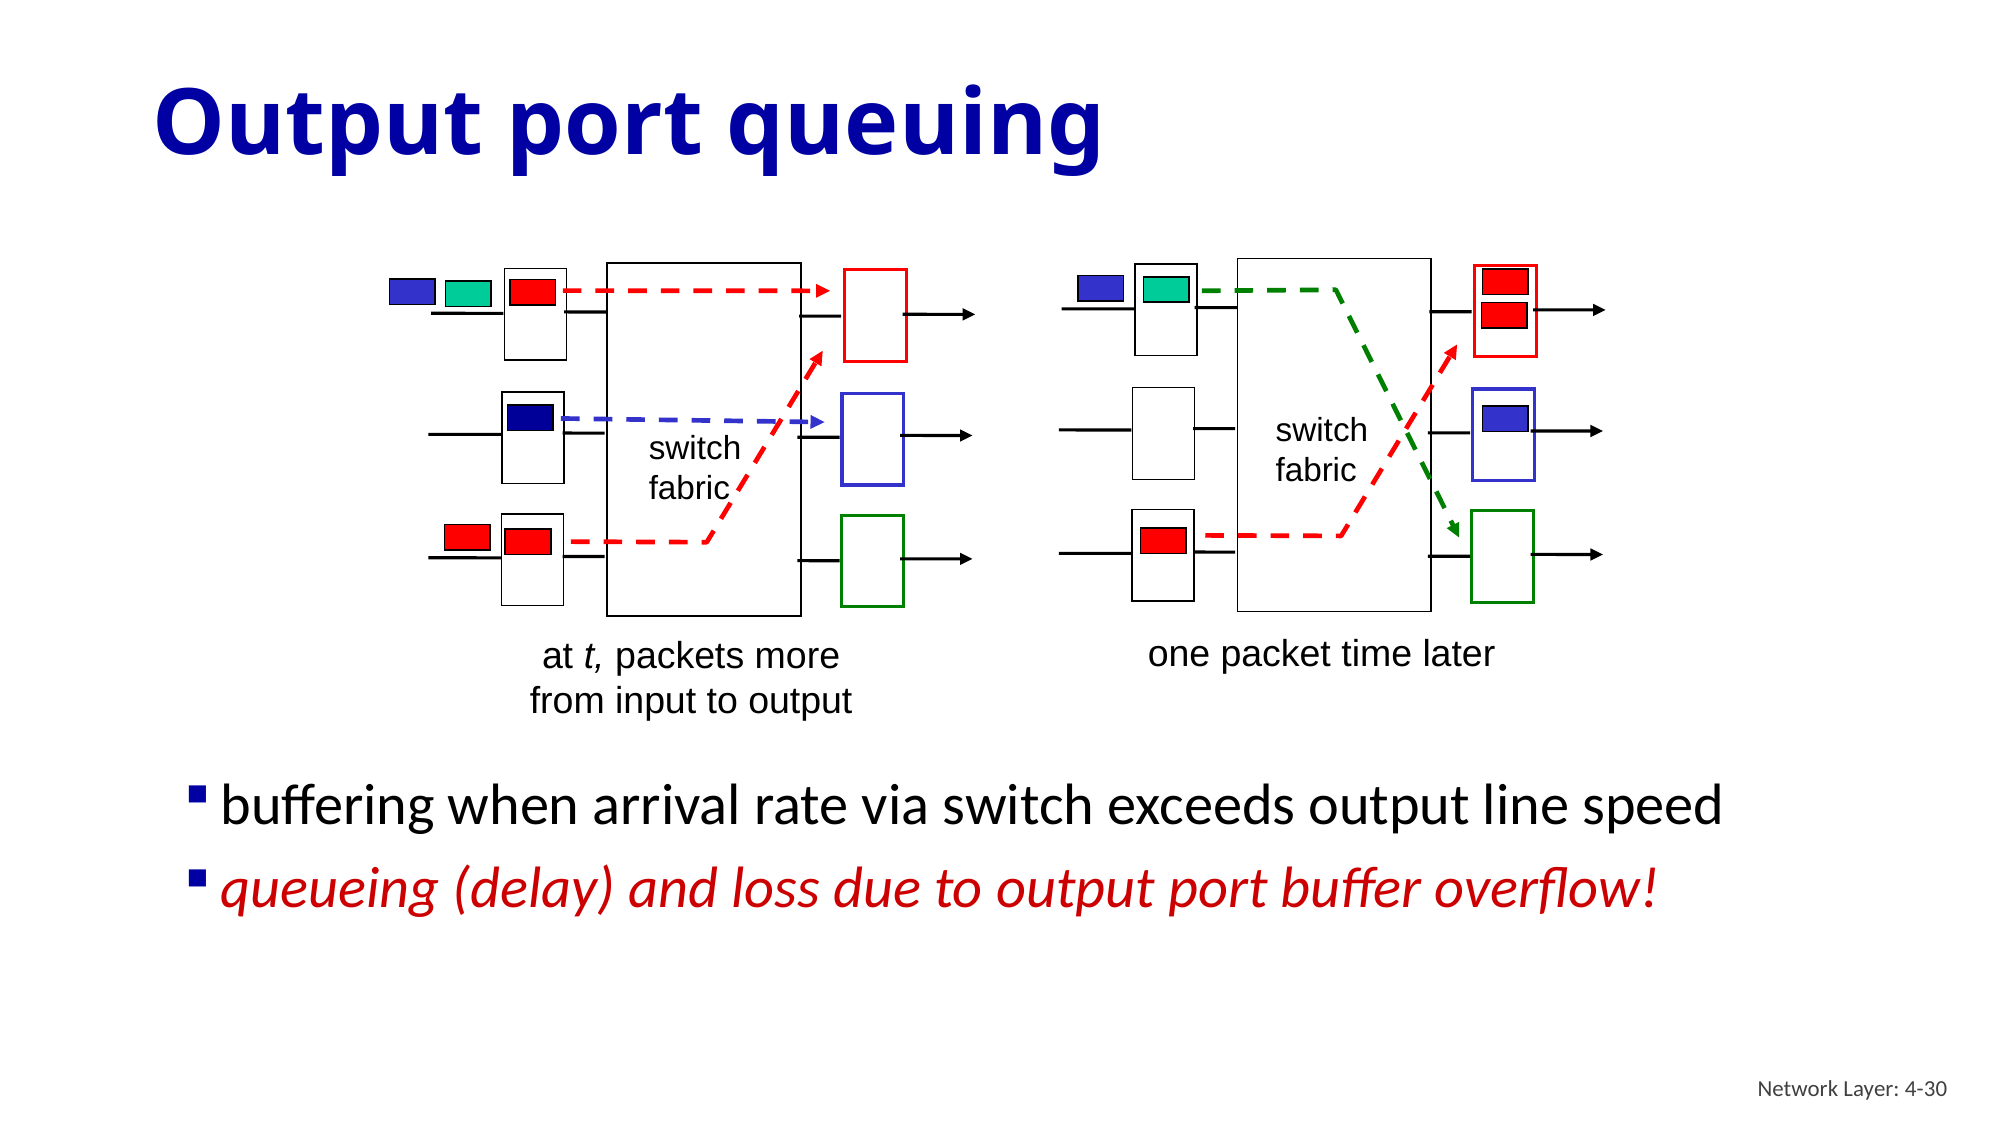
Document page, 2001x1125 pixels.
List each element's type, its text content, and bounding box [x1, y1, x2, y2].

slide_number Network Layer: 4-30 [1512, 1056, 1963, 1117]
title Output port queuing [137, 51, 1863, 198]
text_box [389, 258, 1606, 730]
text_box buffering when arrival rate via switch exceeds output line speed queueing (delay) and loss due to output port buffer overflow! [147, 766, 1798, 1055]
